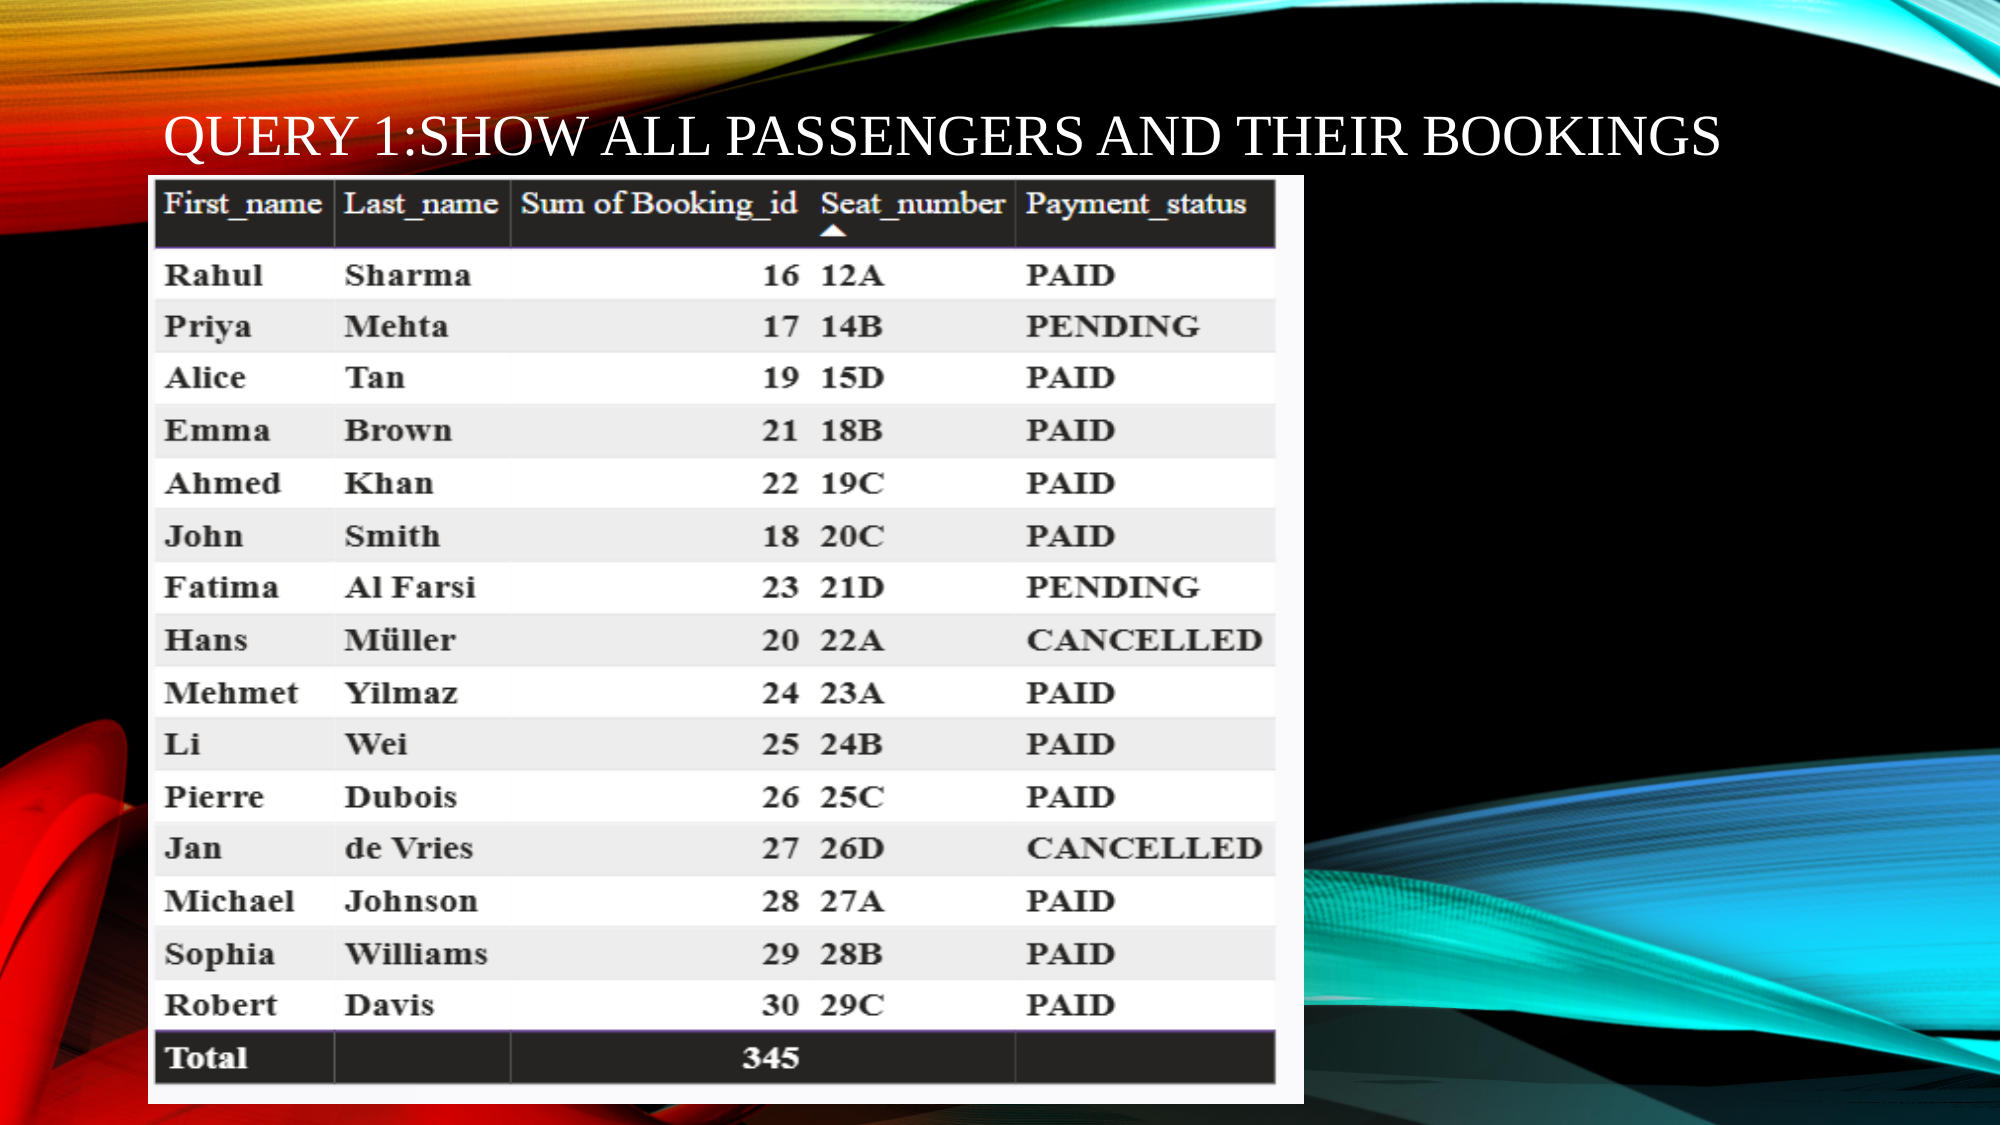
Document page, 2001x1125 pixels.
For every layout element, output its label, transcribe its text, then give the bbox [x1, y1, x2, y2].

picture [0, 0, 2000, 1125]
title Query 1:Show all passengers and their bookings [148, 76, 1775, 176]
